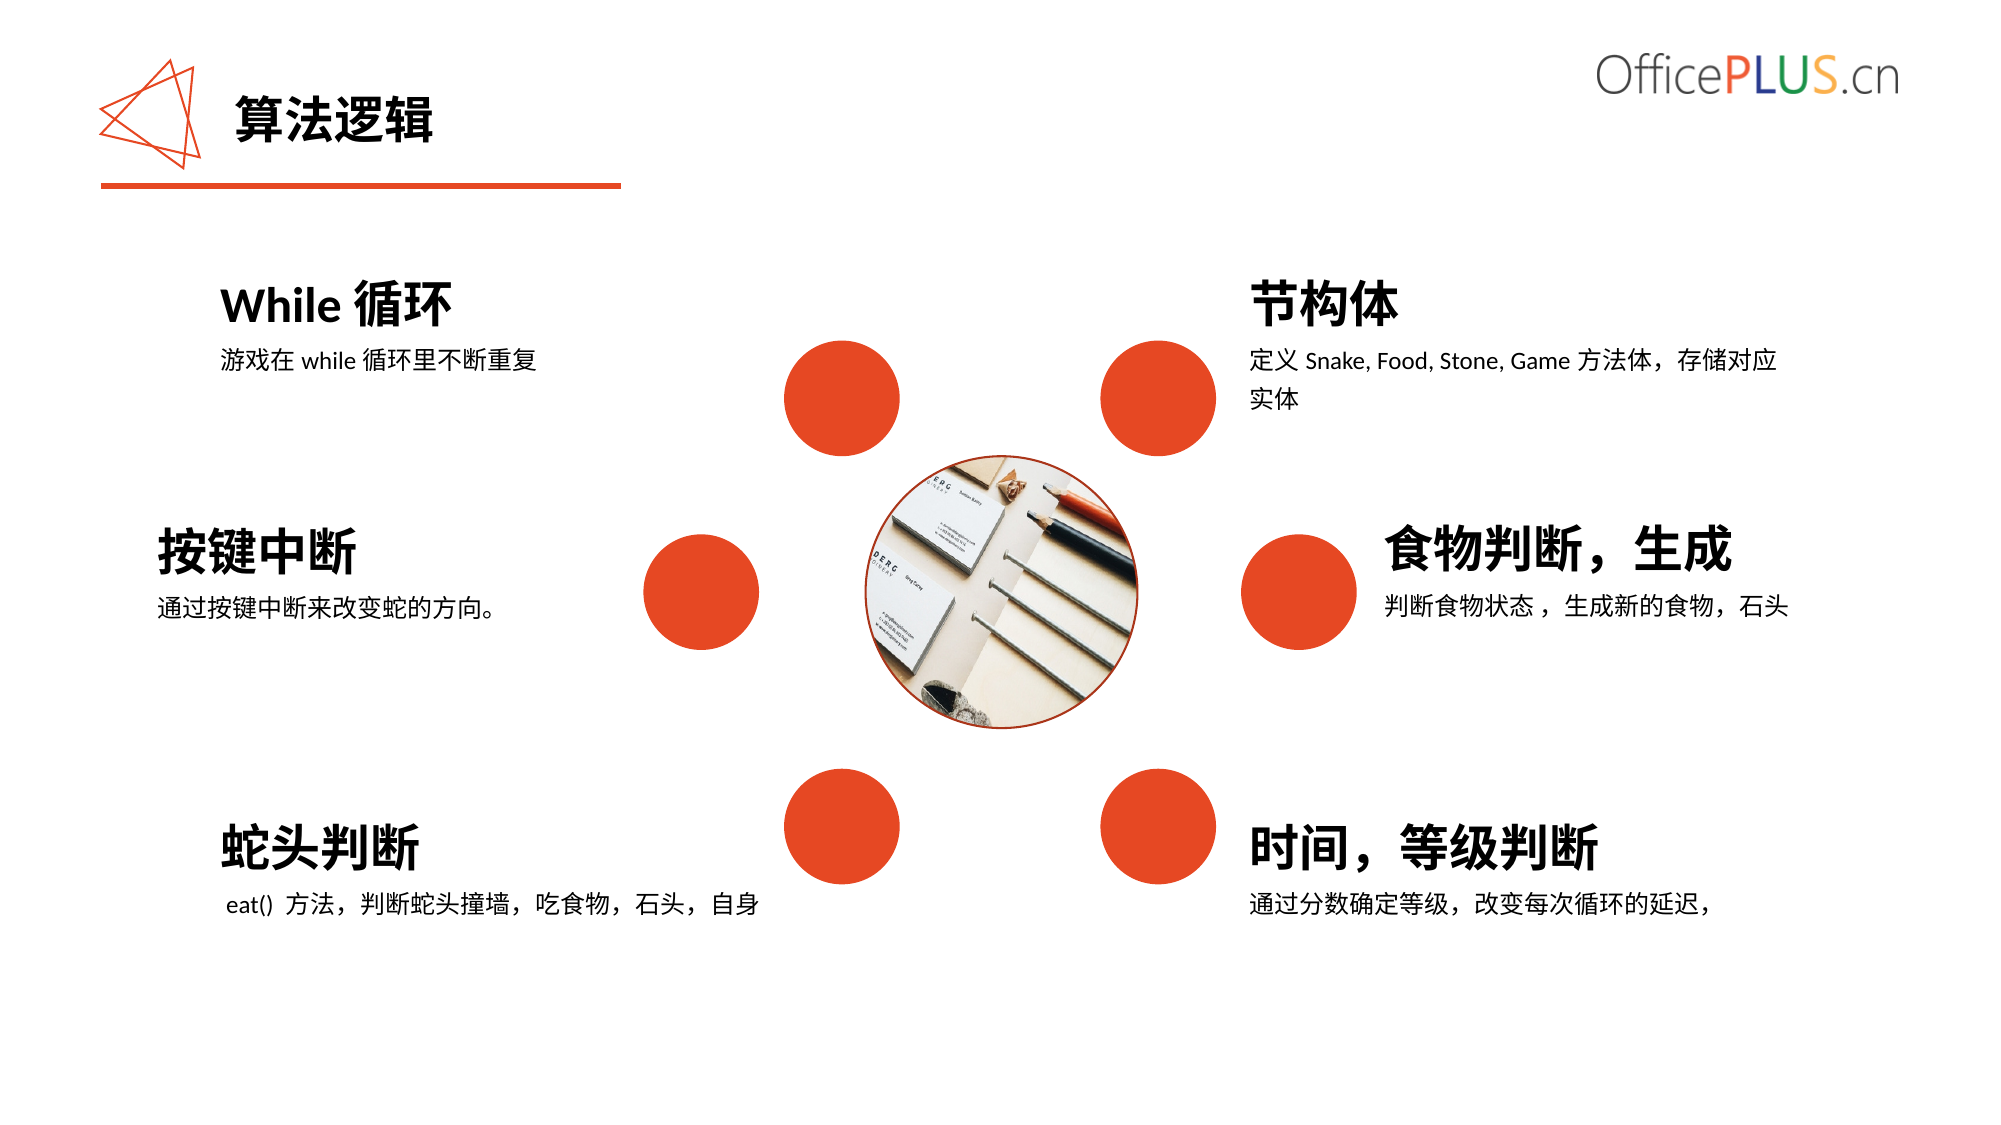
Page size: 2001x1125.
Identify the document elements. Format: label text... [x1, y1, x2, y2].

text_box 通过按键中断来改变蛇的方向。 [142, 588, 634, 631]
text_box 通过分数确定等级，改变每次循环的延迟， [1234, 884, 1817, 926]
text_box [1099, 339, 1218, 458]
picture [1597, 53, 1898, 94]
text_box 按键中断 [142, 513, 806, 588]
text_box 判断食物状态 ，生成新的食物，石头 [1369, 585, 1860, 628]
text_box [783, 340, 901, 458]
text_box While循环 [205, 264, 869, 340]
text_box 定义Snake, Food, Stone, Game方法体，存储对应实体 [1234, 340, 1817, 421]
text_box [786, 767, 901, 879]
text_box 节构体 [1234, 264, 1898, 340]
text_box [864, 455, 1139, 730]
text_box 算法逻辑 [219, 81, 760, 157]
text_box [642, 588, 761, 651]
text_box eat() 方法，判断蛇头撞墙，吃食物，石头，自身 [205, 884, 787, 926]
text_box 食物判断，生成 [1369, 510, 2000, 585]
text_box 时间，等级判断 [1234, 808, 1898, 884]
text_box [1099, 767, 1218, 886]
text_box 游戏在while循环里不断重复 [205, 340, 787, 382]
text_box [1240, 533, 1358, 651]
text_box 蛇头判断 [205, 808, 869, 884]
